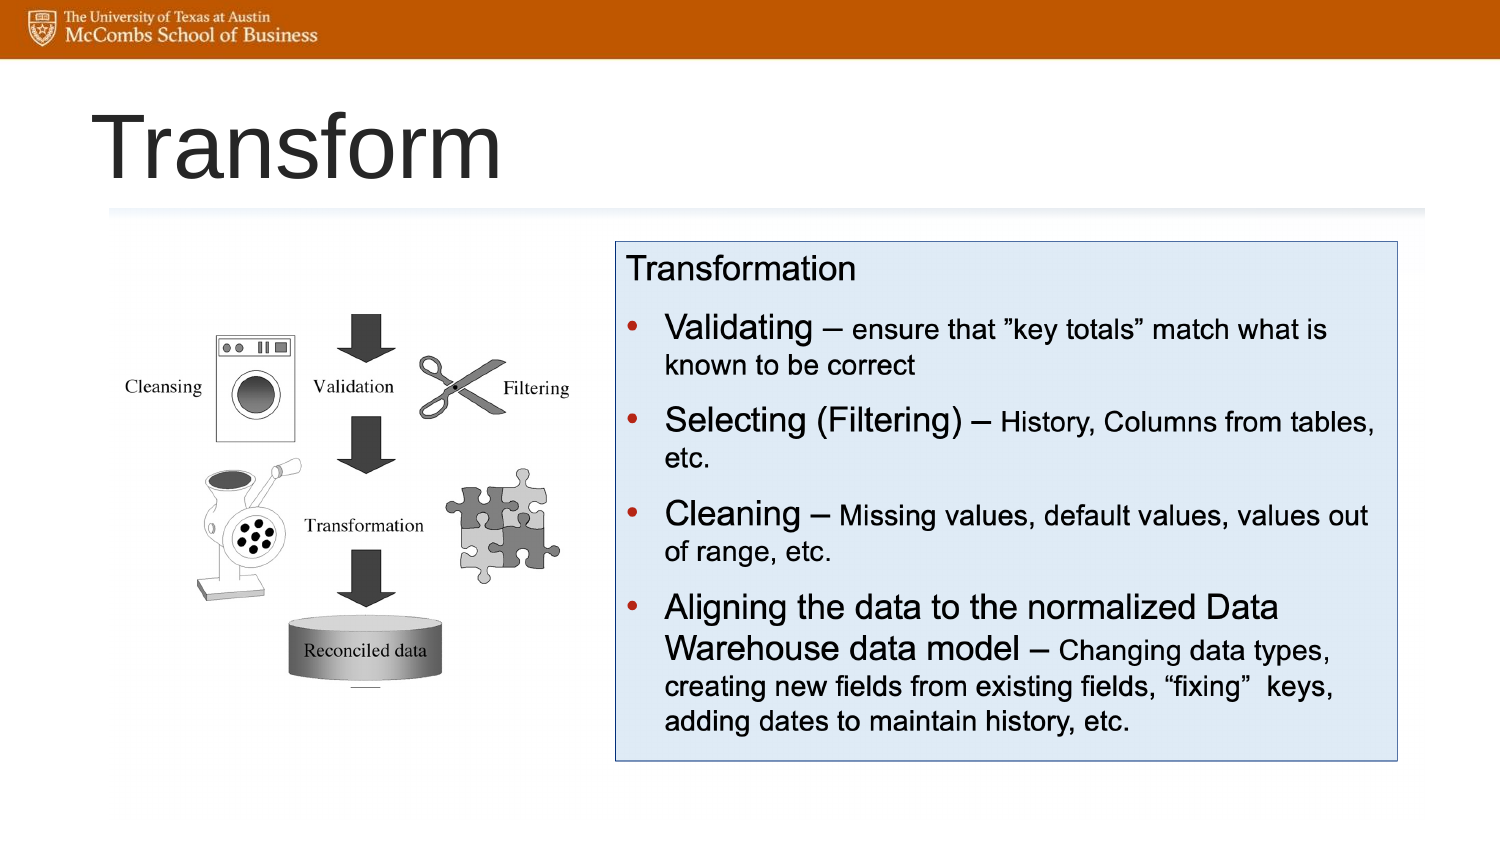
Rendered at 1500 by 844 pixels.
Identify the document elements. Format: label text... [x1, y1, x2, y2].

title Transform [75, 71, 1425, 213]
picture [0, 0, 1500, 844]
